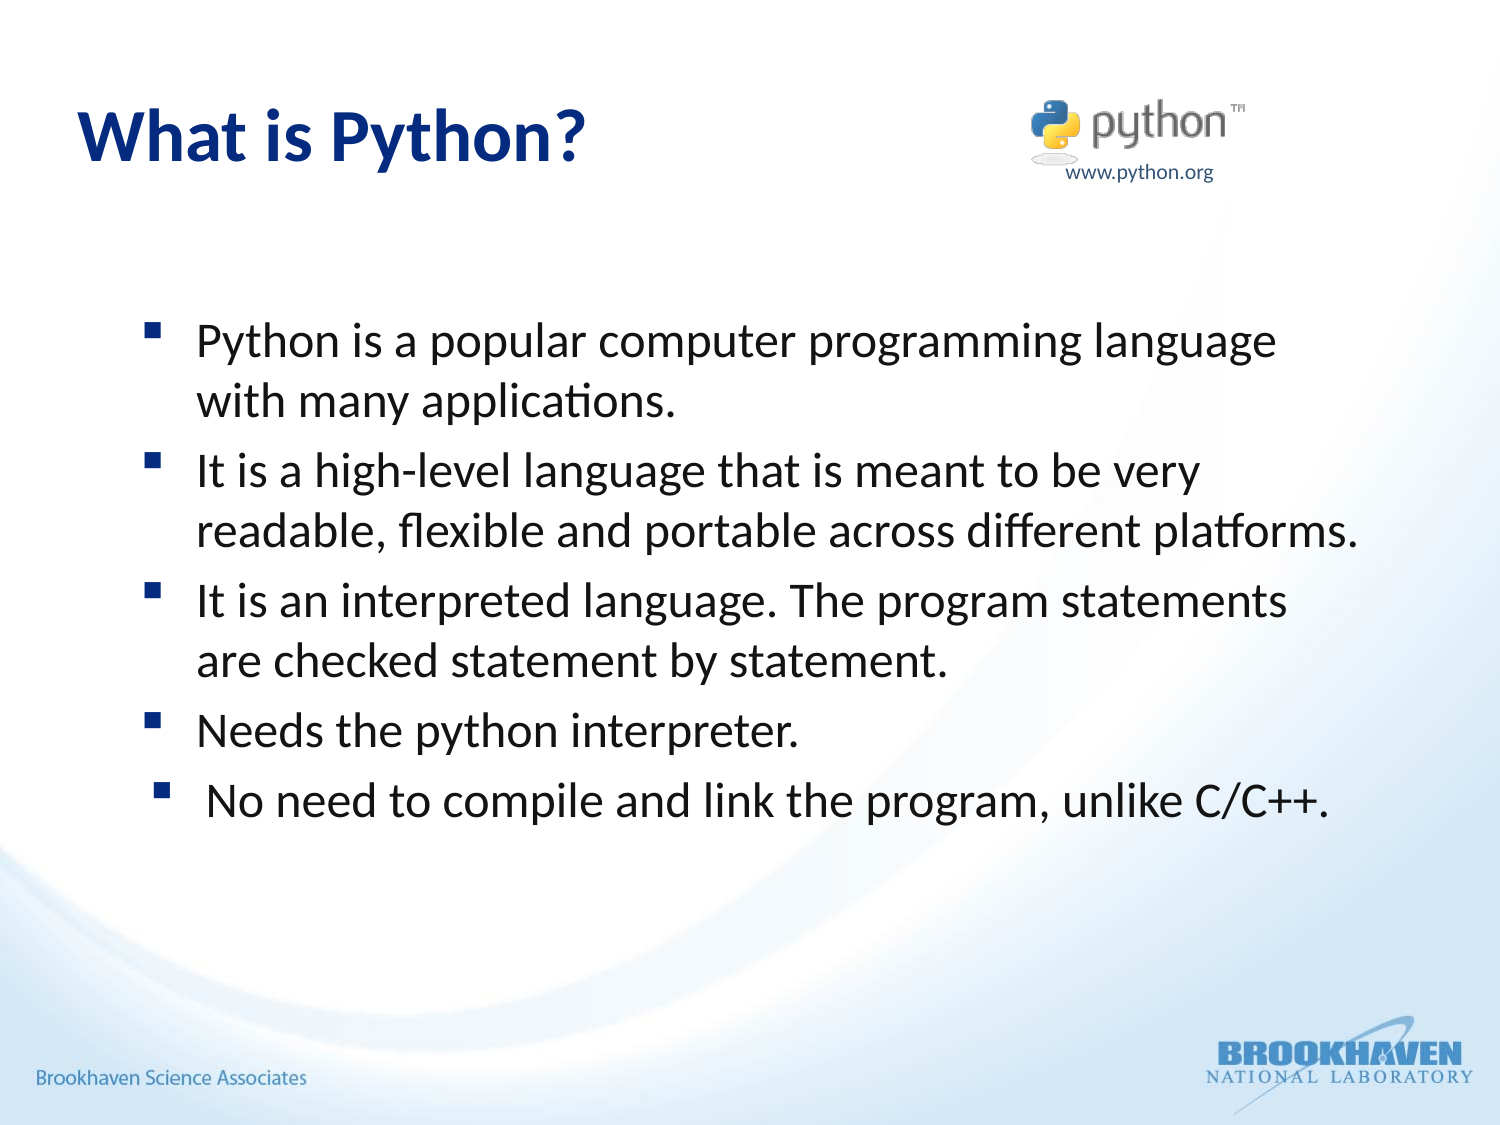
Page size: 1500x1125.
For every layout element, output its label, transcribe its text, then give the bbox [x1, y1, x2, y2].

title What is Python? [62, 50, 1438, 229]
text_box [1012, 87, 1273, 194]
list Python is a popular computer programming language with many applications. It is a high-level language that is meant to be very readable, flexible and portable across different platforms. It is an interpreted language. The program statements are checked statement by statement. Needs the python interpreter. No need to compile and link the program, unlike C/C++. [125, 299, 1375, 938]
picture [0, 0, 1500, 1125]
